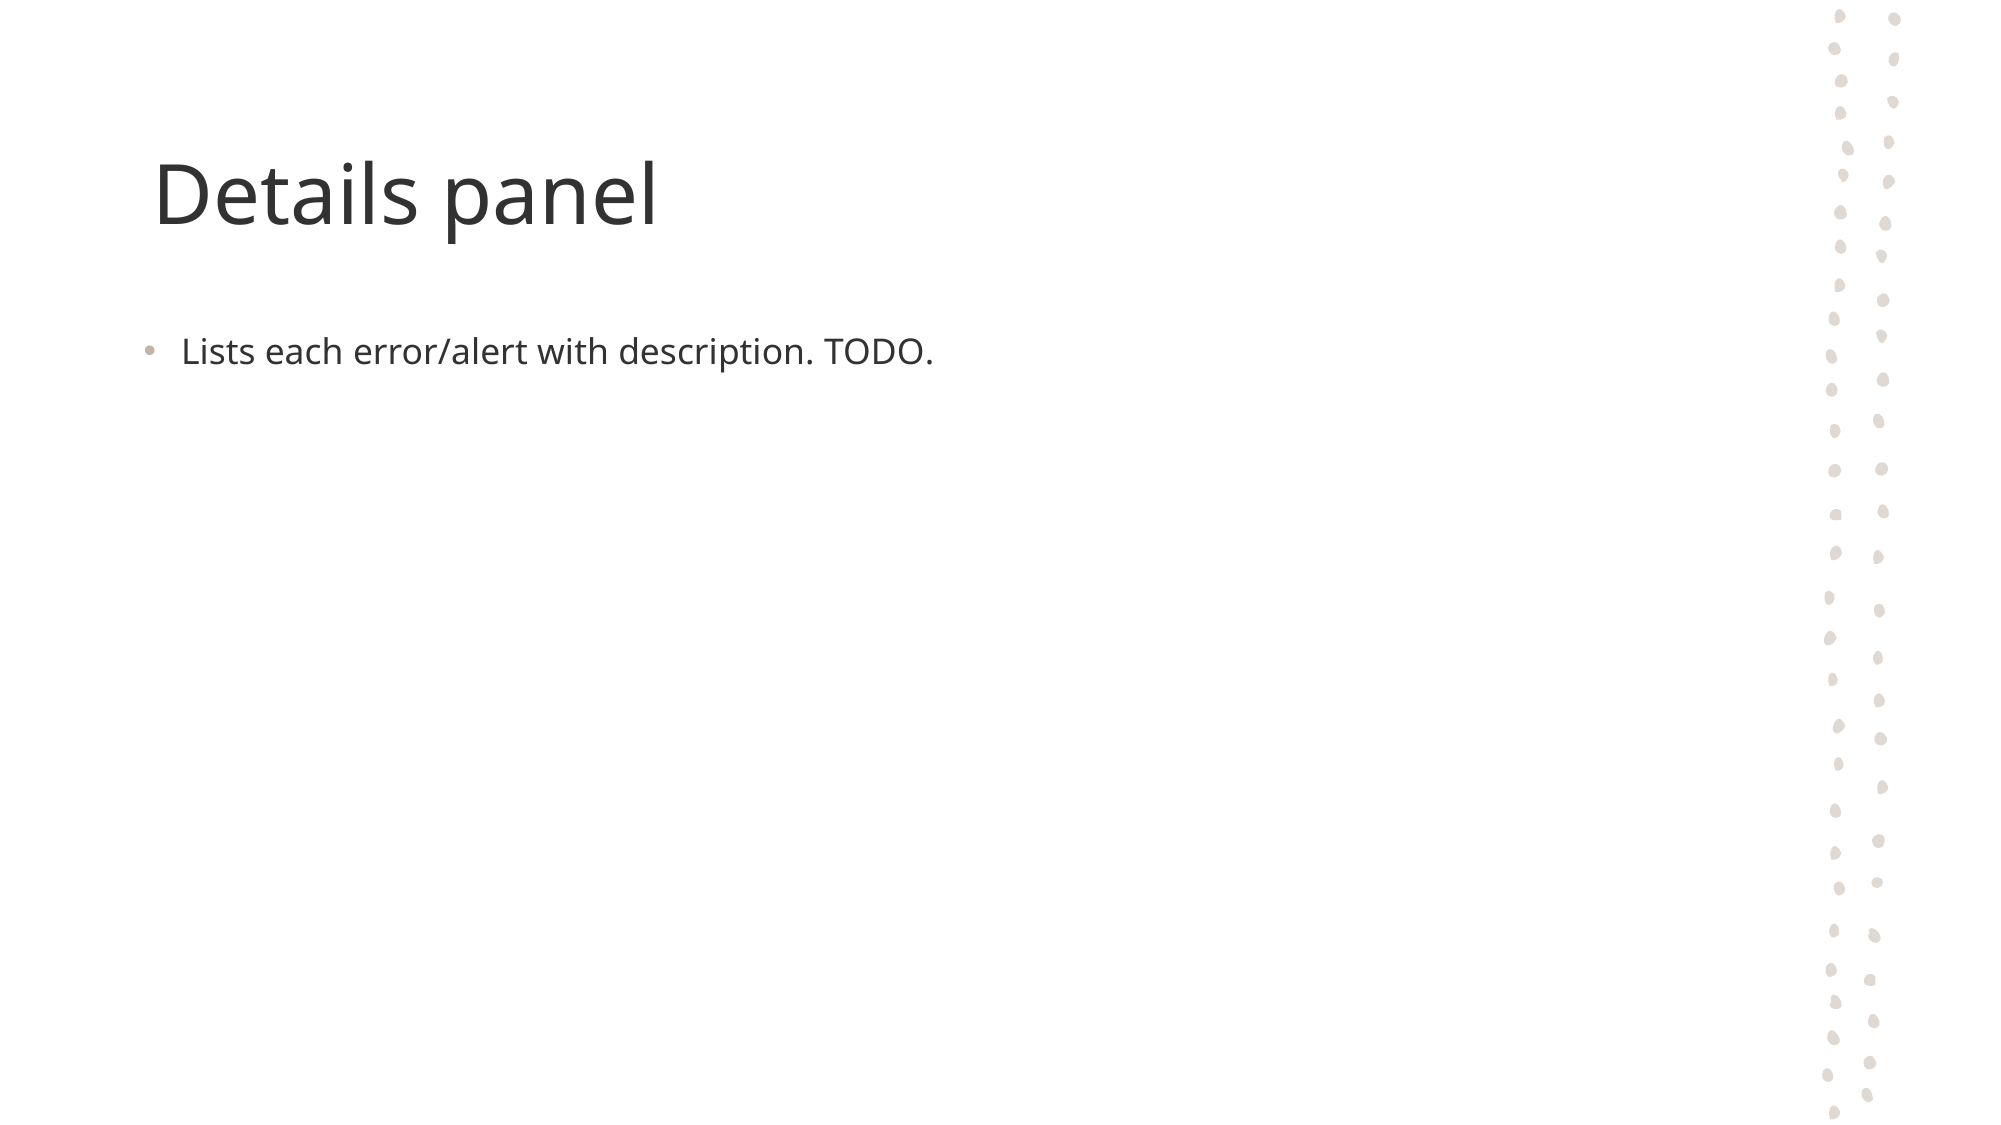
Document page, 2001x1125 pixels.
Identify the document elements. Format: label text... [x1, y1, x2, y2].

list Lists each error/alert with description. TODO. [128, 299, 1682, 920]
title Details panel [138, 82, 1763, 300]
